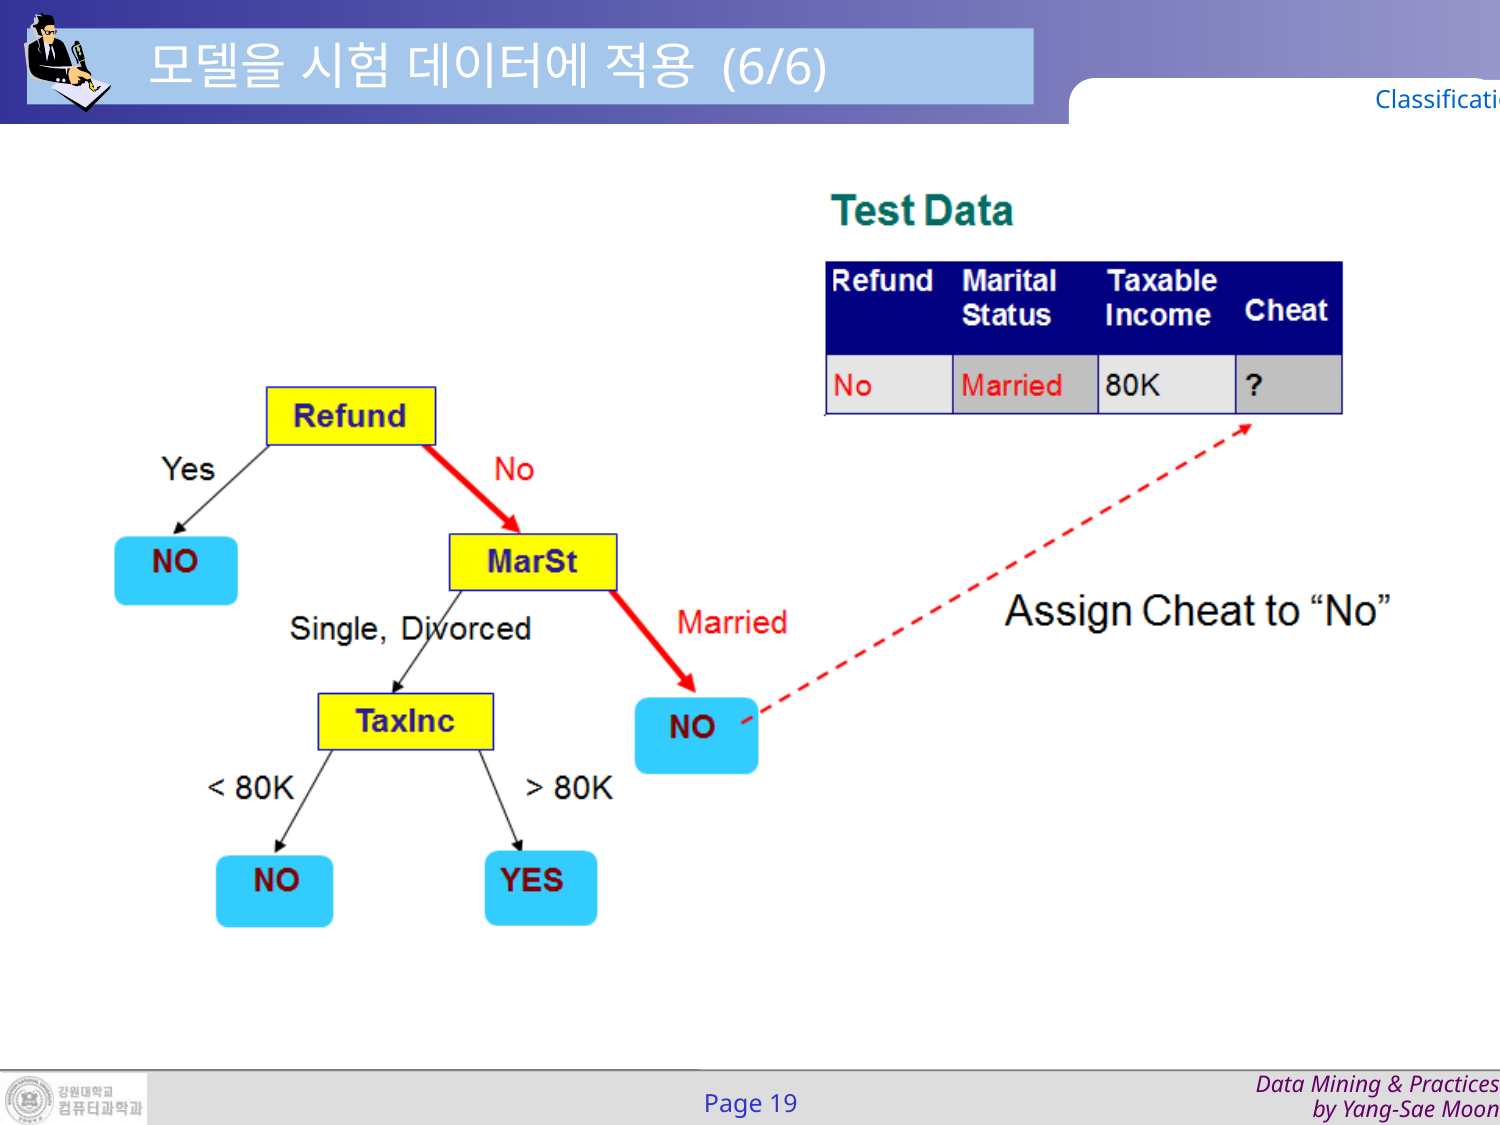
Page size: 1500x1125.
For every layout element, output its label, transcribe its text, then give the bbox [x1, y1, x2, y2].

picture [84, 173, 1415, 951]
picture [2, 1073, 147, 1125]
text_box Classification [1273, 78, 1500, 120]
text_box 모델을 시험 데이터에 적용 (6/6) [133, 26, 1093, 102]
slide_number Page 19 [682, 1079, 819, 1124]
